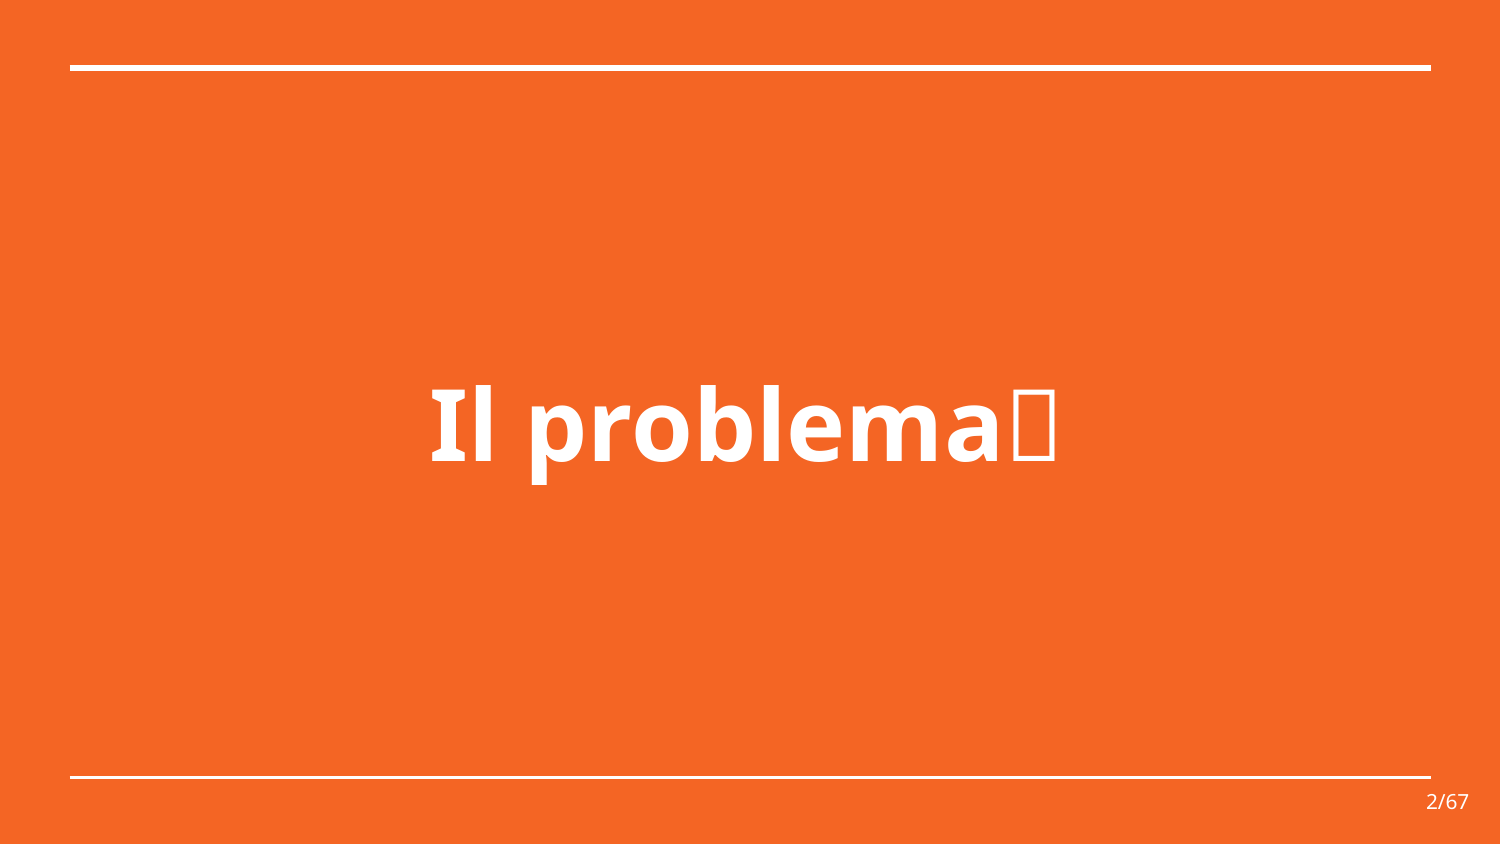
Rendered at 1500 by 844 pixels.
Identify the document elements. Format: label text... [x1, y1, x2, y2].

slide_number ‹#›/67 [1394, 769, 1484, 834]
title Il problema🧐 [66, 296, 1428, 550]
